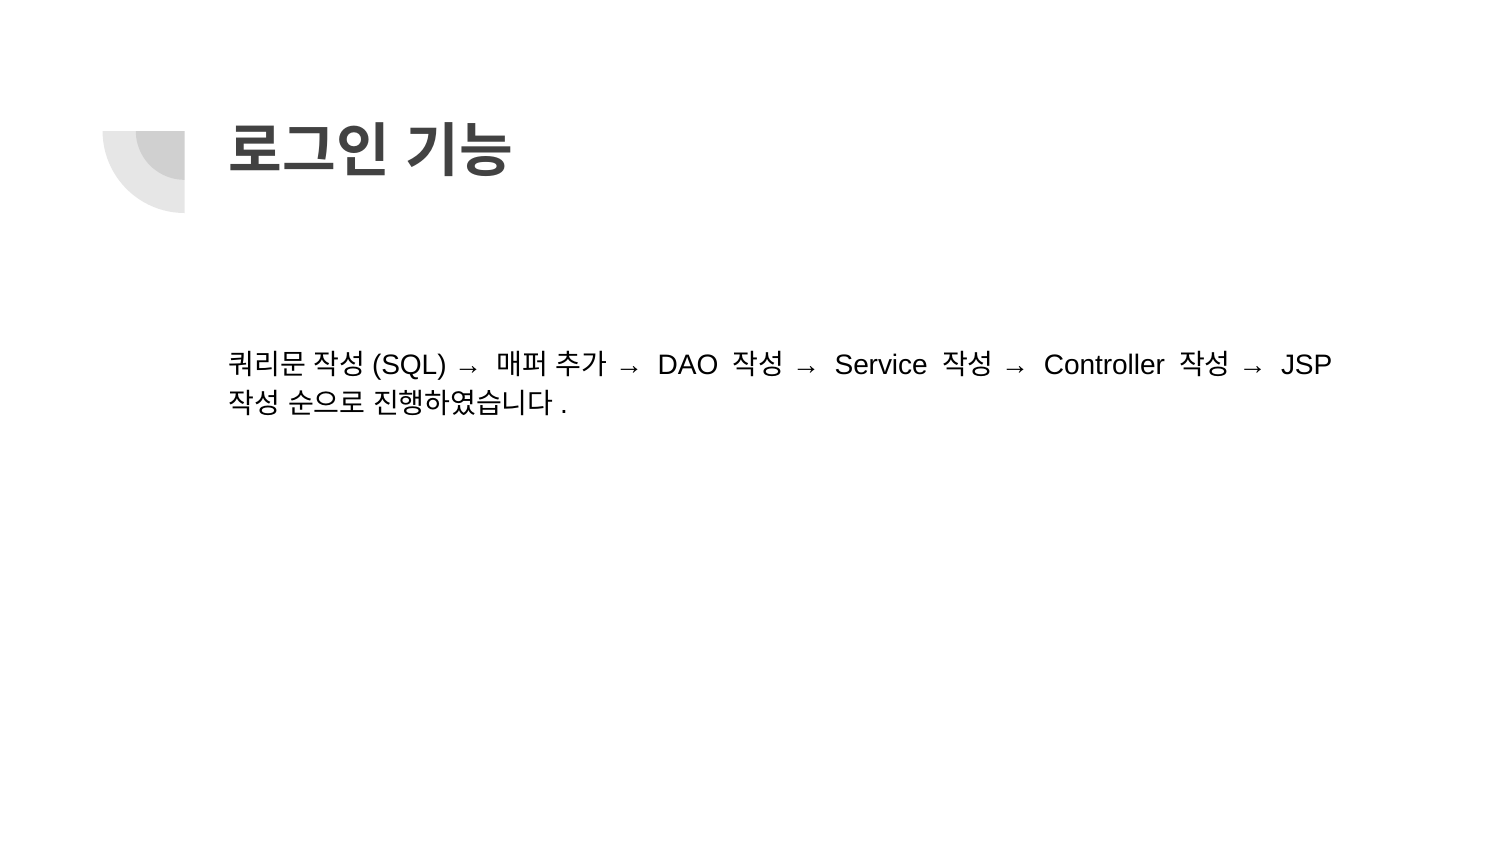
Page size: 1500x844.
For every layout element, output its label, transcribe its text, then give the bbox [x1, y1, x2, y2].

list 쿼리문 작성(SQL) → 매퍼 추가 → DAO 작성 → Service 작성 → Controller 작성 → JSP 작성 순으로 진행하였습니다. [213, 326, 1368, 744]
title 로그인 기능 [213, 98, 1368, 263]
